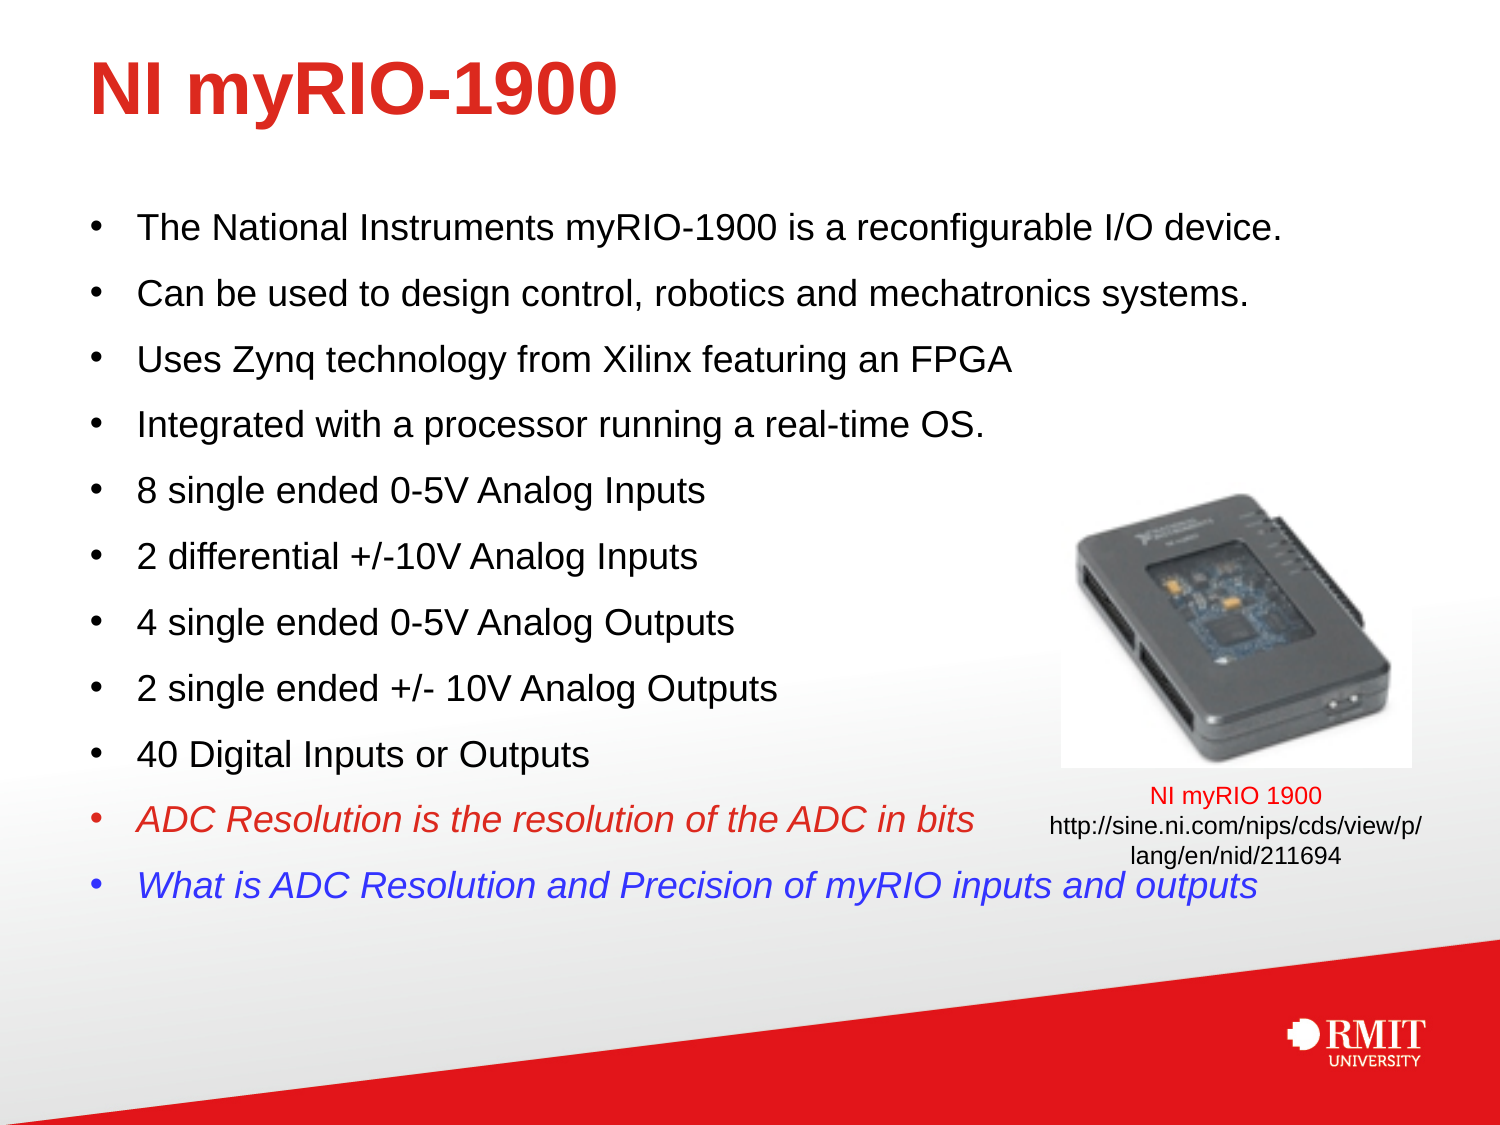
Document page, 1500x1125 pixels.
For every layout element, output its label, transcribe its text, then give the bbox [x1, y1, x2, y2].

text_box NI myRIO 1900 http://sine.ni.com/nips/cds/view/p/lang/en/nid/211694 [1019, 772, 1453, 877]
title NI myRIO-1900 [75, 72, 1425, 157]
list The National Instruments myRIO-1900 is a reconfigurable I/O device. Can be used to design control, robotics and mechatronics systems. Uses Zynq technology from Xilinx featuring an FPGA Integrated with a processor running a real-time OS. 8 single ended 0-5V Analog Inputs 2 differential +/-10V Analog Inputs 4 single ended 0-5V Analog Outputs 2 single ended +/- 10V Analog Outputs 40 Digital Inputs or Outputs ADC Resolution is the resolution of the ADC in bits What is ADC Resolution and Precision of myRIO inputs and outputs [75, 195, 1425, 924]
picture [0, 0, 1500, 1125]
